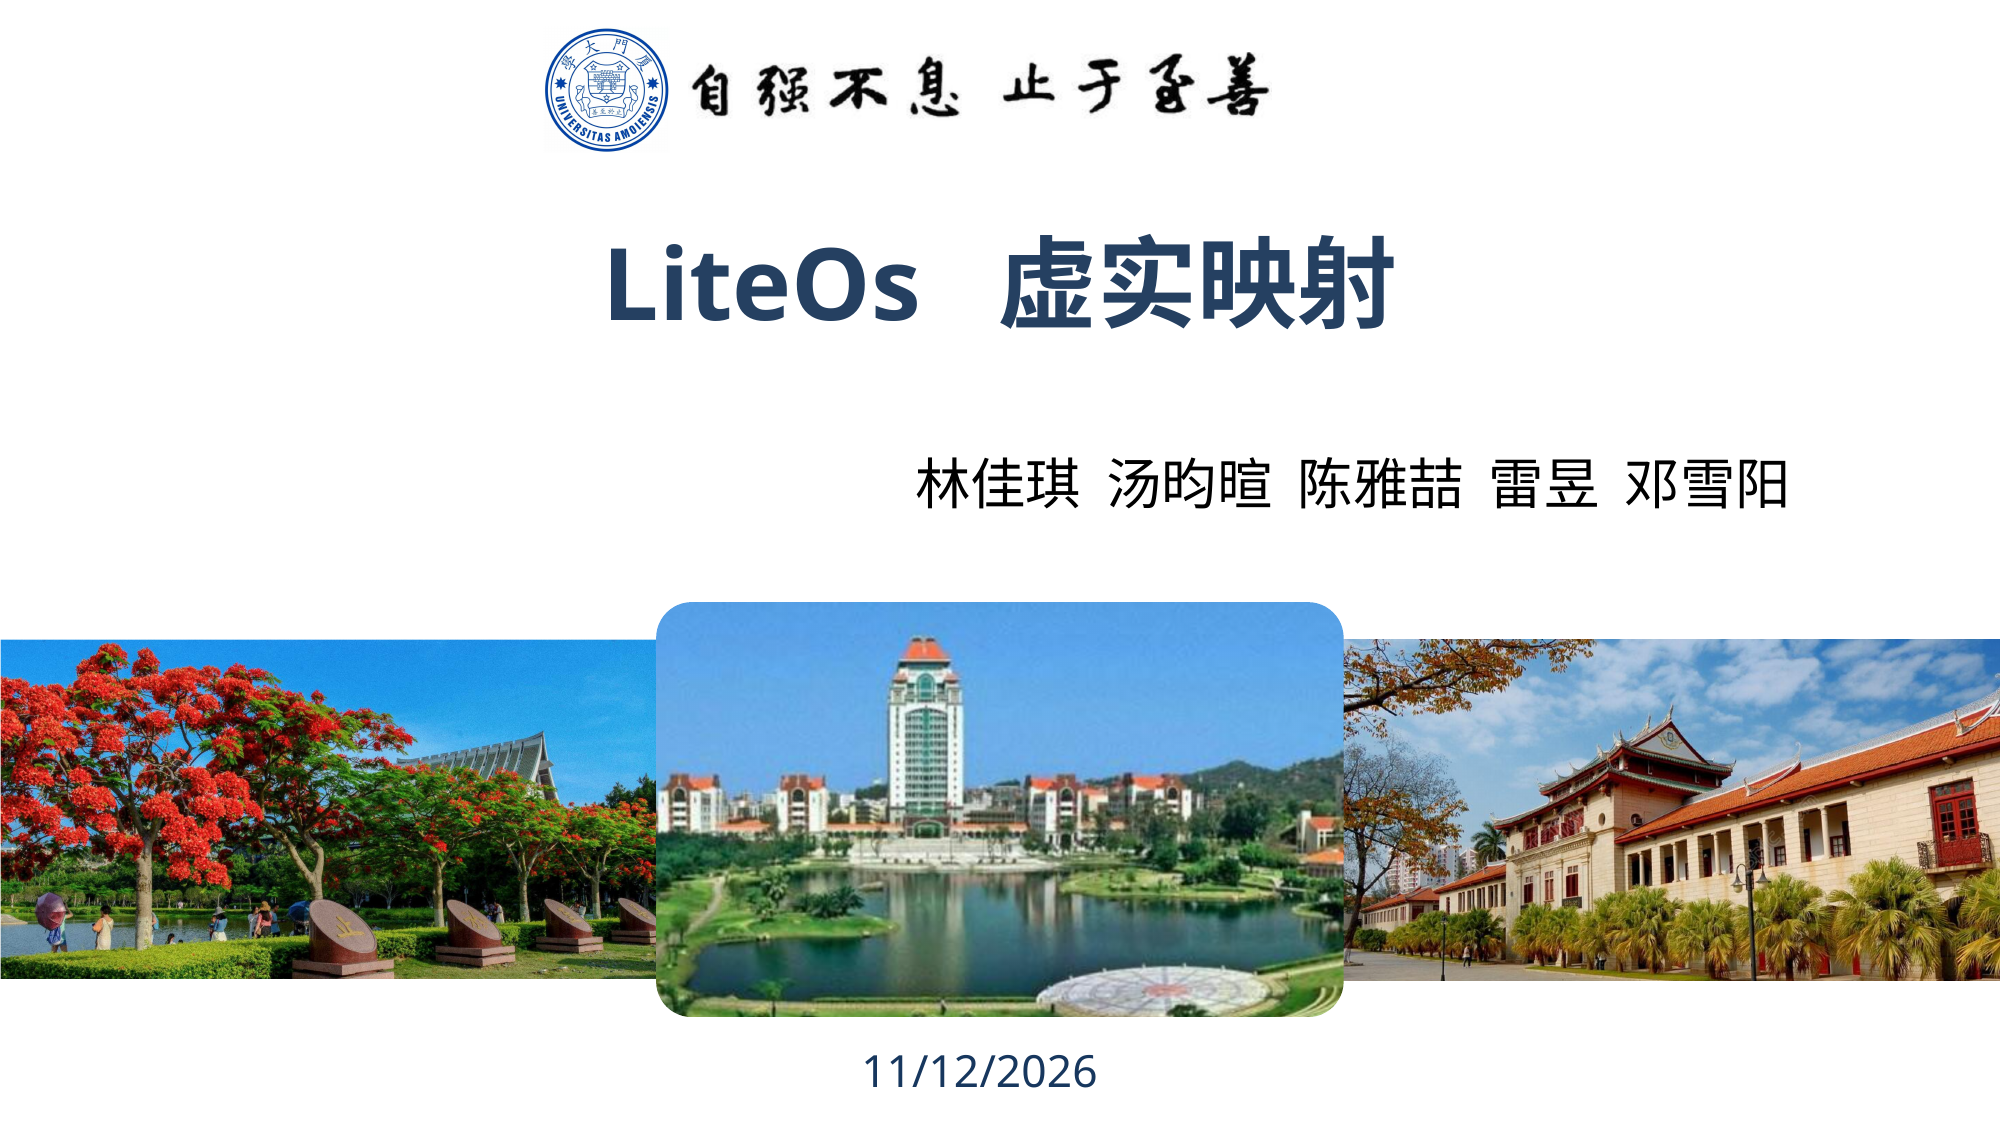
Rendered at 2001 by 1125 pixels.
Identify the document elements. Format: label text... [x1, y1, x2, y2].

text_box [542, 26, 1272, 154]
title LiteOs 虚实映射 [102, 210, 1898, 353]
text_box 6/5/2023 [818, 1029, 1142, 1125]
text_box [0, 601, 2000, 1018]
text_box 林佳琪 汤昀暄 陈雅喆 雷昱 邓雪阳 [900, 442, 1862, 523]
